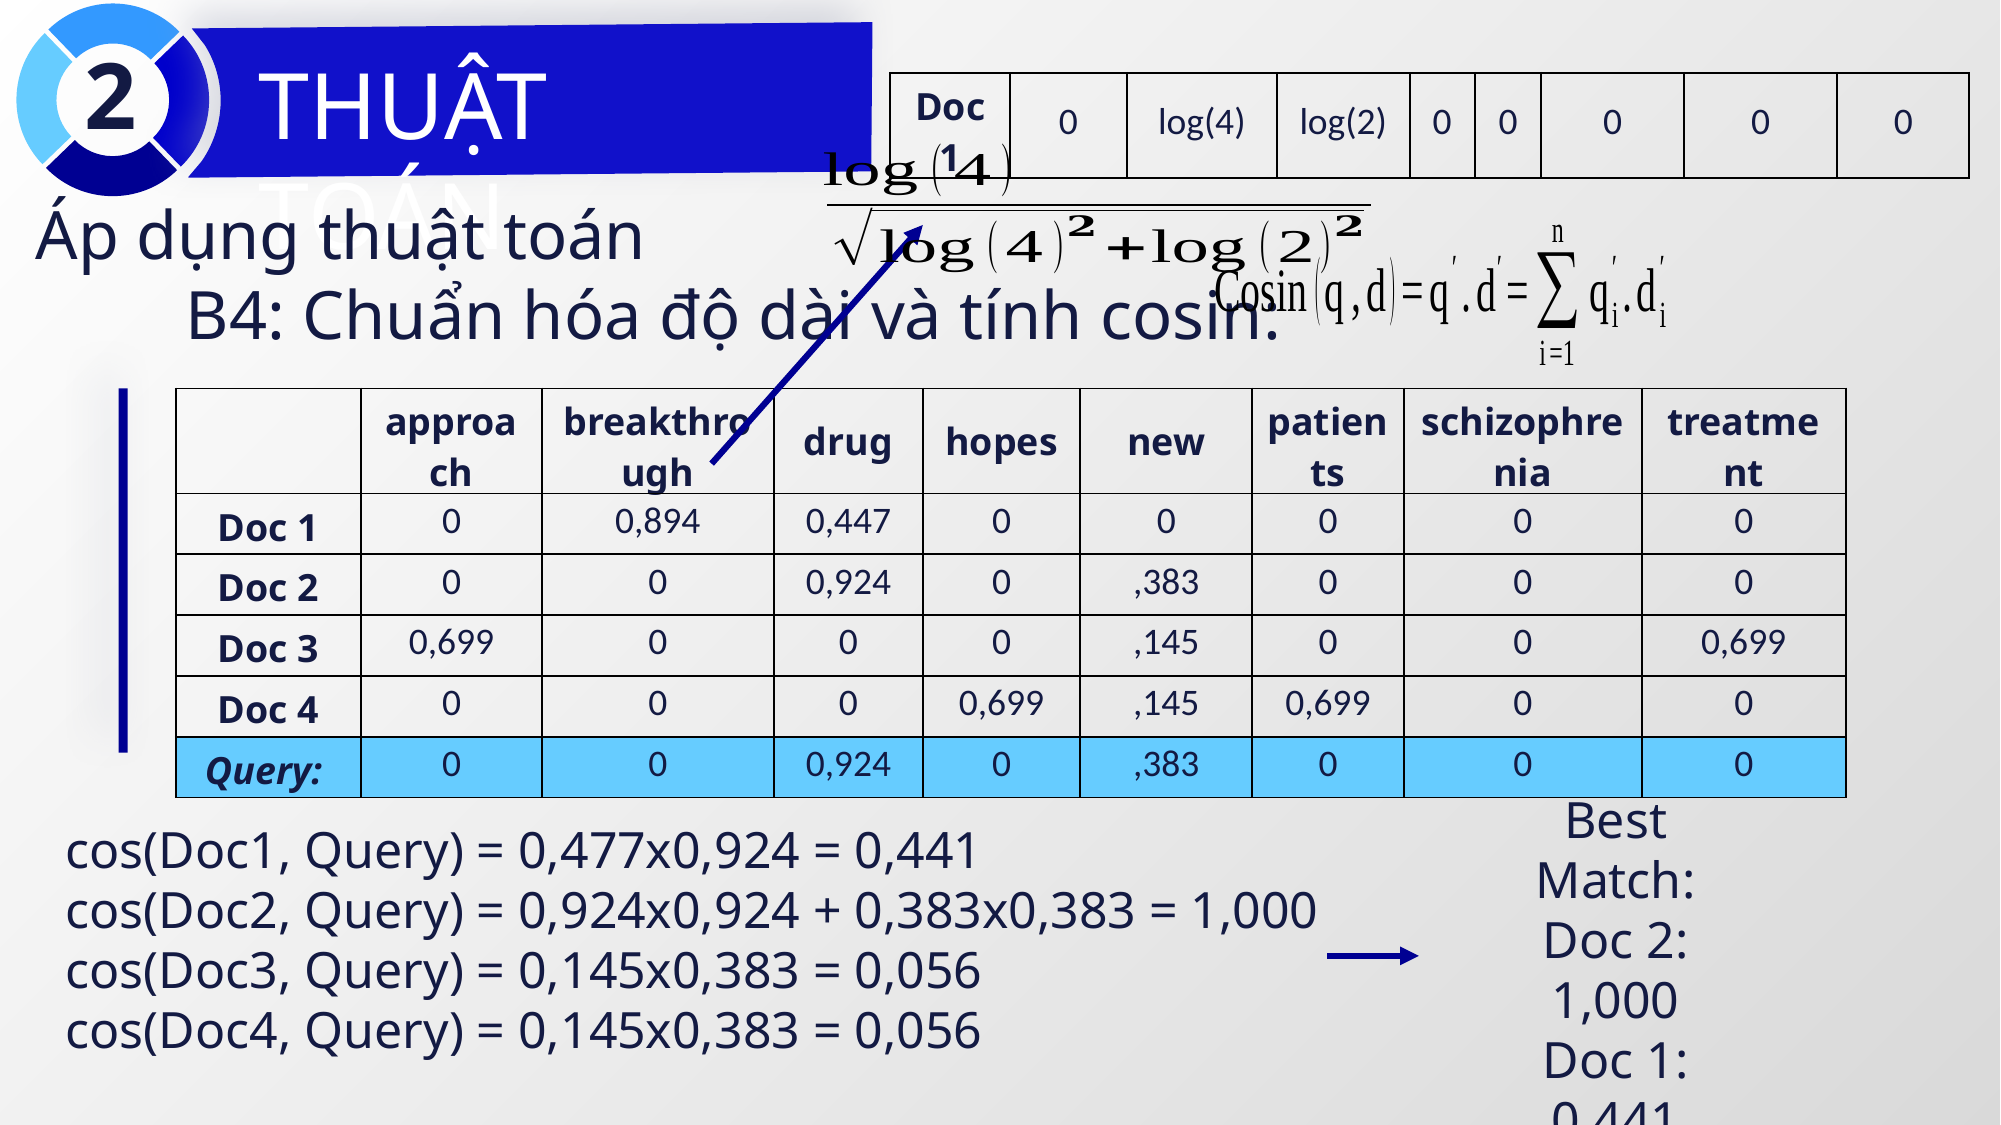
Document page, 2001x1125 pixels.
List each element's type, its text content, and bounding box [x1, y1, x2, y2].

text_box [118, 387, 129, 754]
table_header 0 [1542, 74, 1683, 177]
text_box THUẬT TOÁN [244, 40, 818, 185]
table_header log(4) [1128, 74, 1276, 177]
table_header 0 [1476, 74, 1540, 177]
text_box [229, 21, 874, 179]
table_header 0 [1011, 74, 1126, 177]
text_box Áp dụng thuật toán B4: Chuẩn hóa độ dài và tính cosin: [20, 185, 1347, 360]
table_header Doc 1 [891, 74, 1009, 177]
table_header 0 [1685, 74, 1836, 177]
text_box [711, 225, 923, 464]
table_header 0 [1411, 74, 1474, 177]
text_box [0, 0, 229, 216]
text_box Best Match: Doc 2: 1,000 Doc 1: 0,441 Doc 3: 0,056 Doc 4: 0,056 [1469, 781, 1762, 1125]
table_header log(2) [1278, 74, 1409, 177]
text_box cos(Doc1, Query) = 0,477x0,924 = 0,441 cos(Doc2, Query) = 0,924x0,924 + 0,383x0,383 = 1,000 cos(Doc3, Query) = 0,145x0,383 = 0,056 cos(Doc4, Query) = 0,145x0,383 = 0,056 [50, 810, 1347, 1066]
table_header 0 [1838, 74, 1968, 177]
